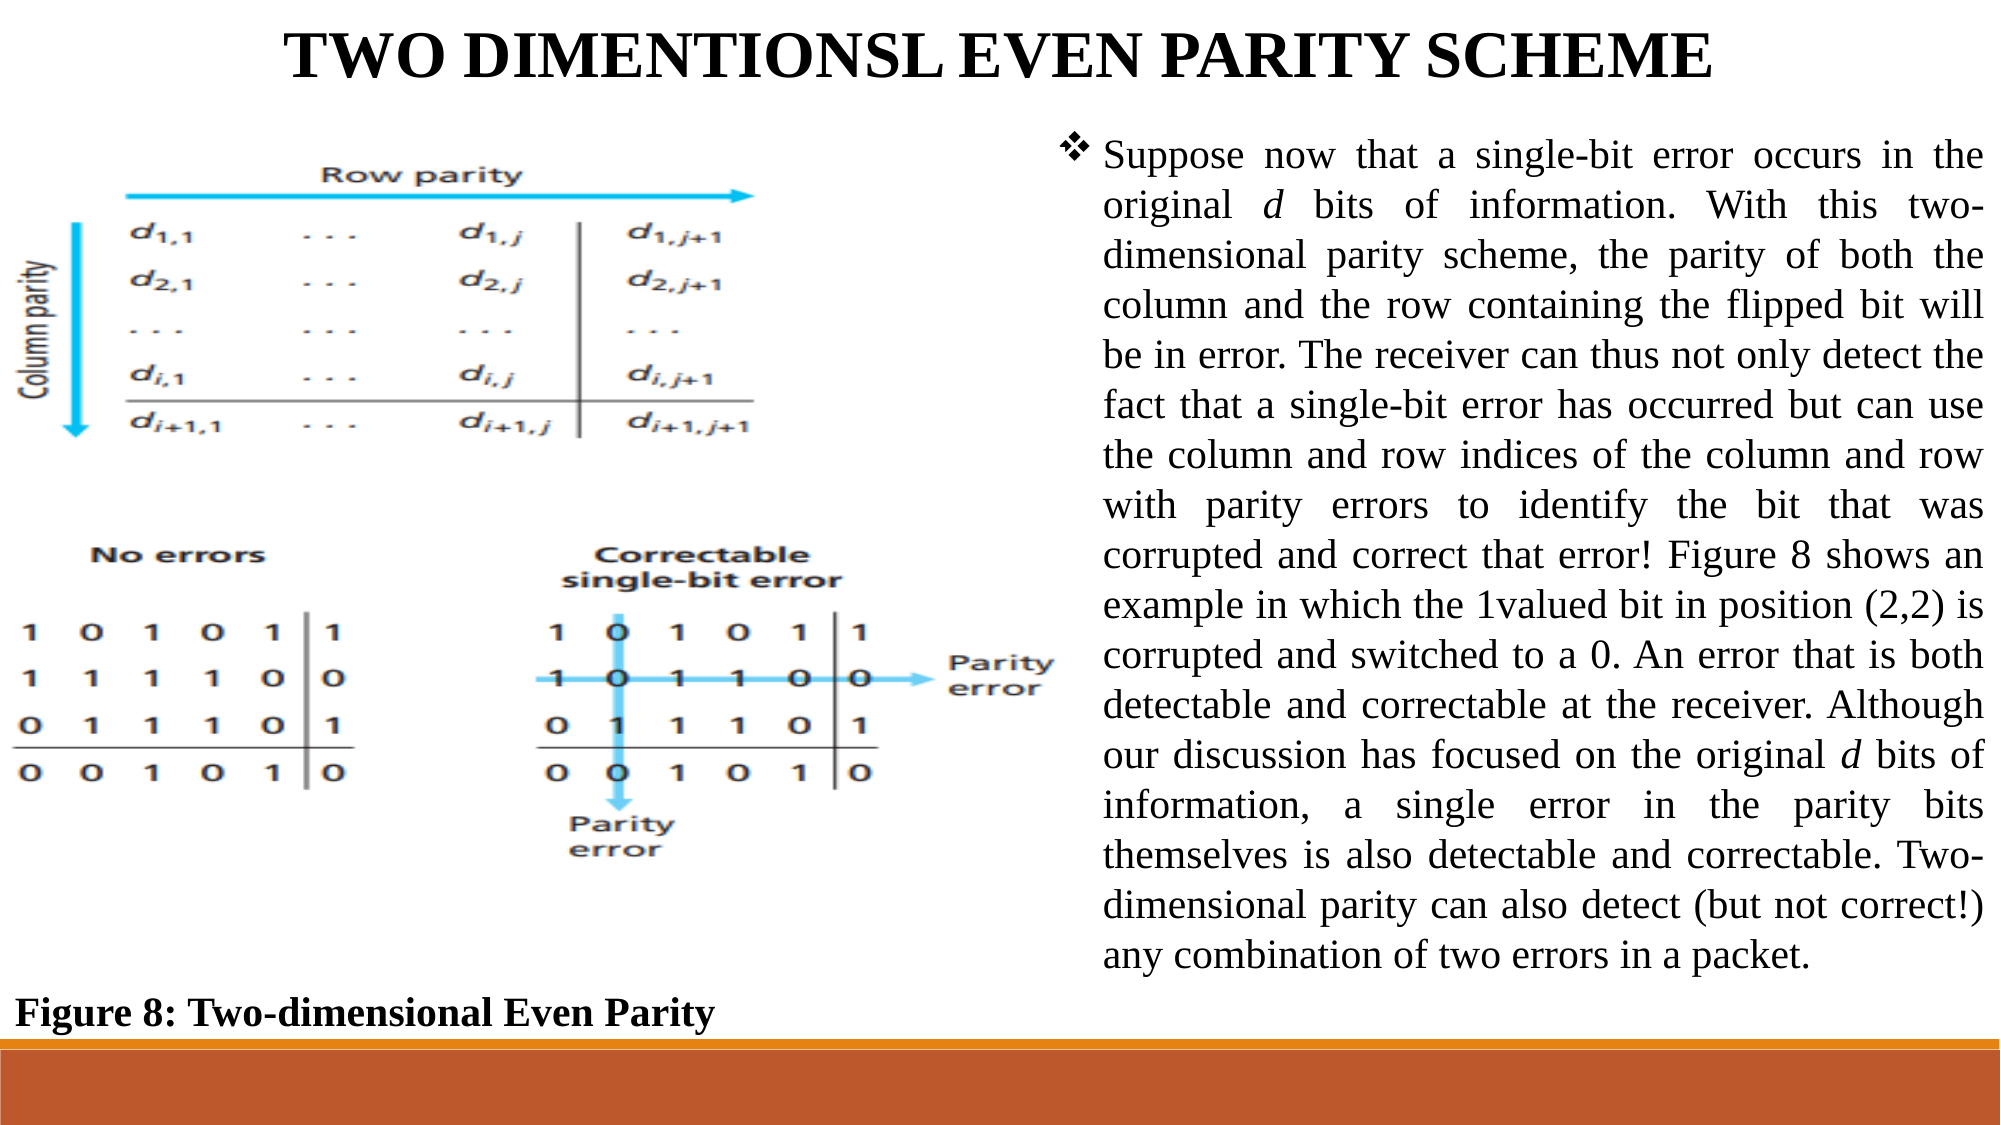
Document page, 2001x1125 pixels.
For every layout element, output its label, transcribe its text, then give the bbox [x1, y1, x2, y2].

picture [0, 147, 1066, 886]
text_box Suppose now that a single-bit error occurs in the original d bits of information. With this two-dimensional parity scheme, the parity of both the column and the row containing the flipped bit will be in error. The receiver can thus not only detect the fact that a single-bit error has occurred but can use the column and row indices of the column and row with parity errors to identify the bit that was corrupted and correct that error! Figure 8 shows an example in which the 1valued bit in position (2,2) is corrupted and switched to a 0. An error that is both detectable and correctable at the receiver. Although our discussion has focused on the original d bits of information, a single error in the parity bits themselves is also detectable and correctable. Two-dimensional parity can also detect (but not correct!) any combination of two errors in a packet. [1041, 119, 2000, 985]
text_box TWO DIMENTIONSL EVEN PARITY SCHEME [0, 3, 2000, 98]
text_box Figure 8: Two-dimensional Even Parity [0, 977, 872, 1042]
